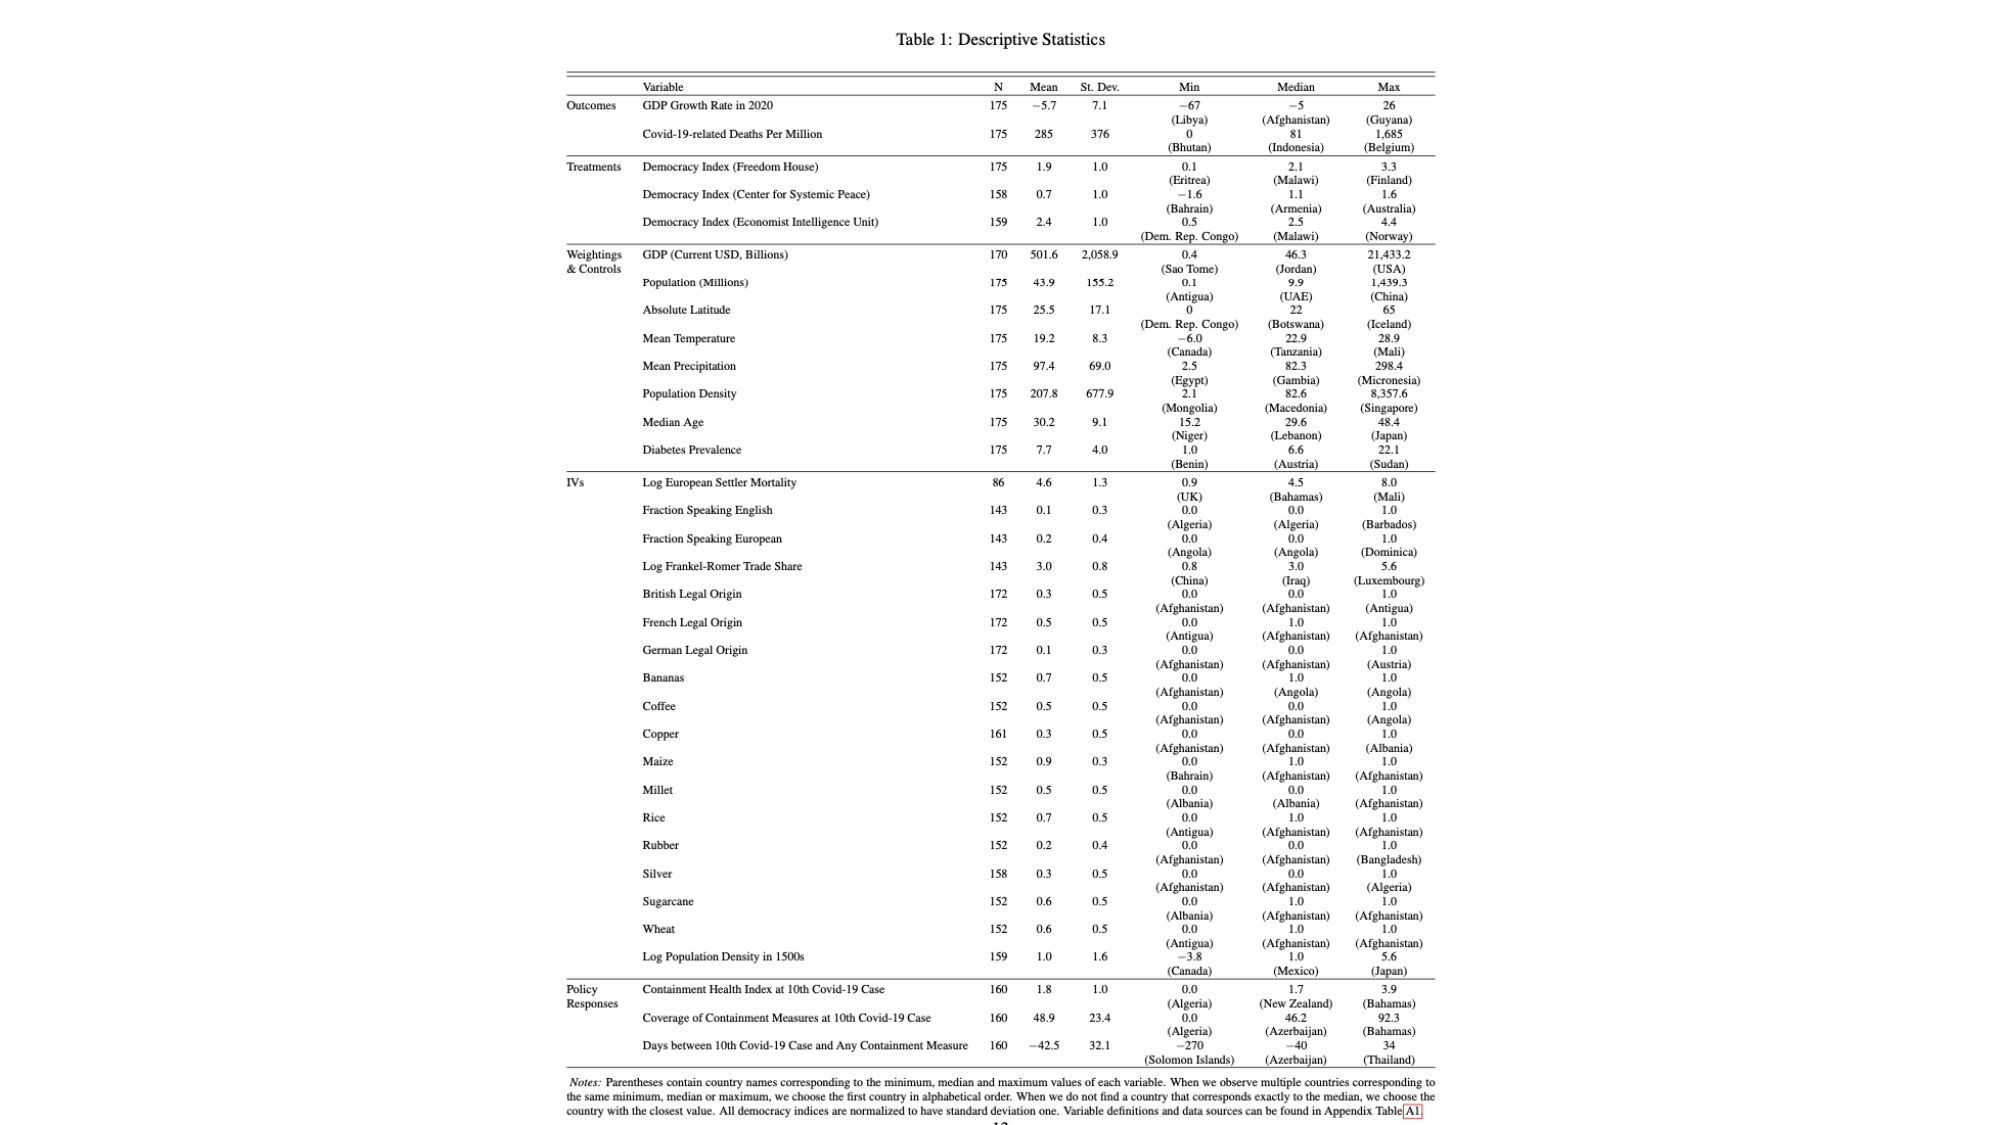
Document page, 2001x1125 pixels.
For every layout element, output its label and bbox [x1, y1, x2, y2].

picture [548, 0, 1452, 1125]
